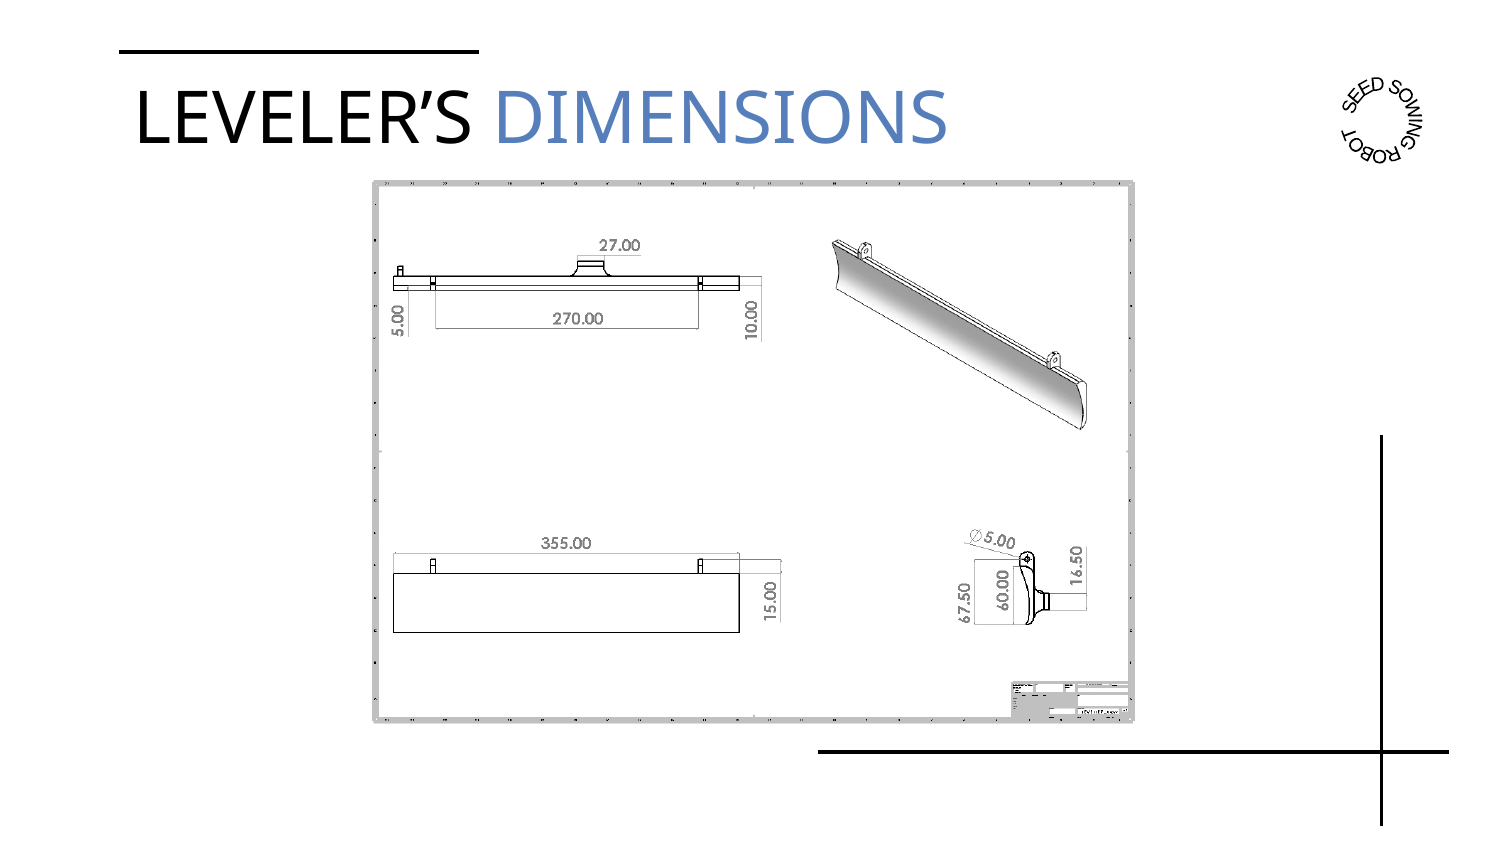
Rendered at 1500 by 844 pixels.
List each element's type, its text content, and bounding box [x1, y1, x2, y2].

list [298, 155, 1202, 748]
title LEVELER’S DIMENSIONS [118, 61, 1382, 179]
